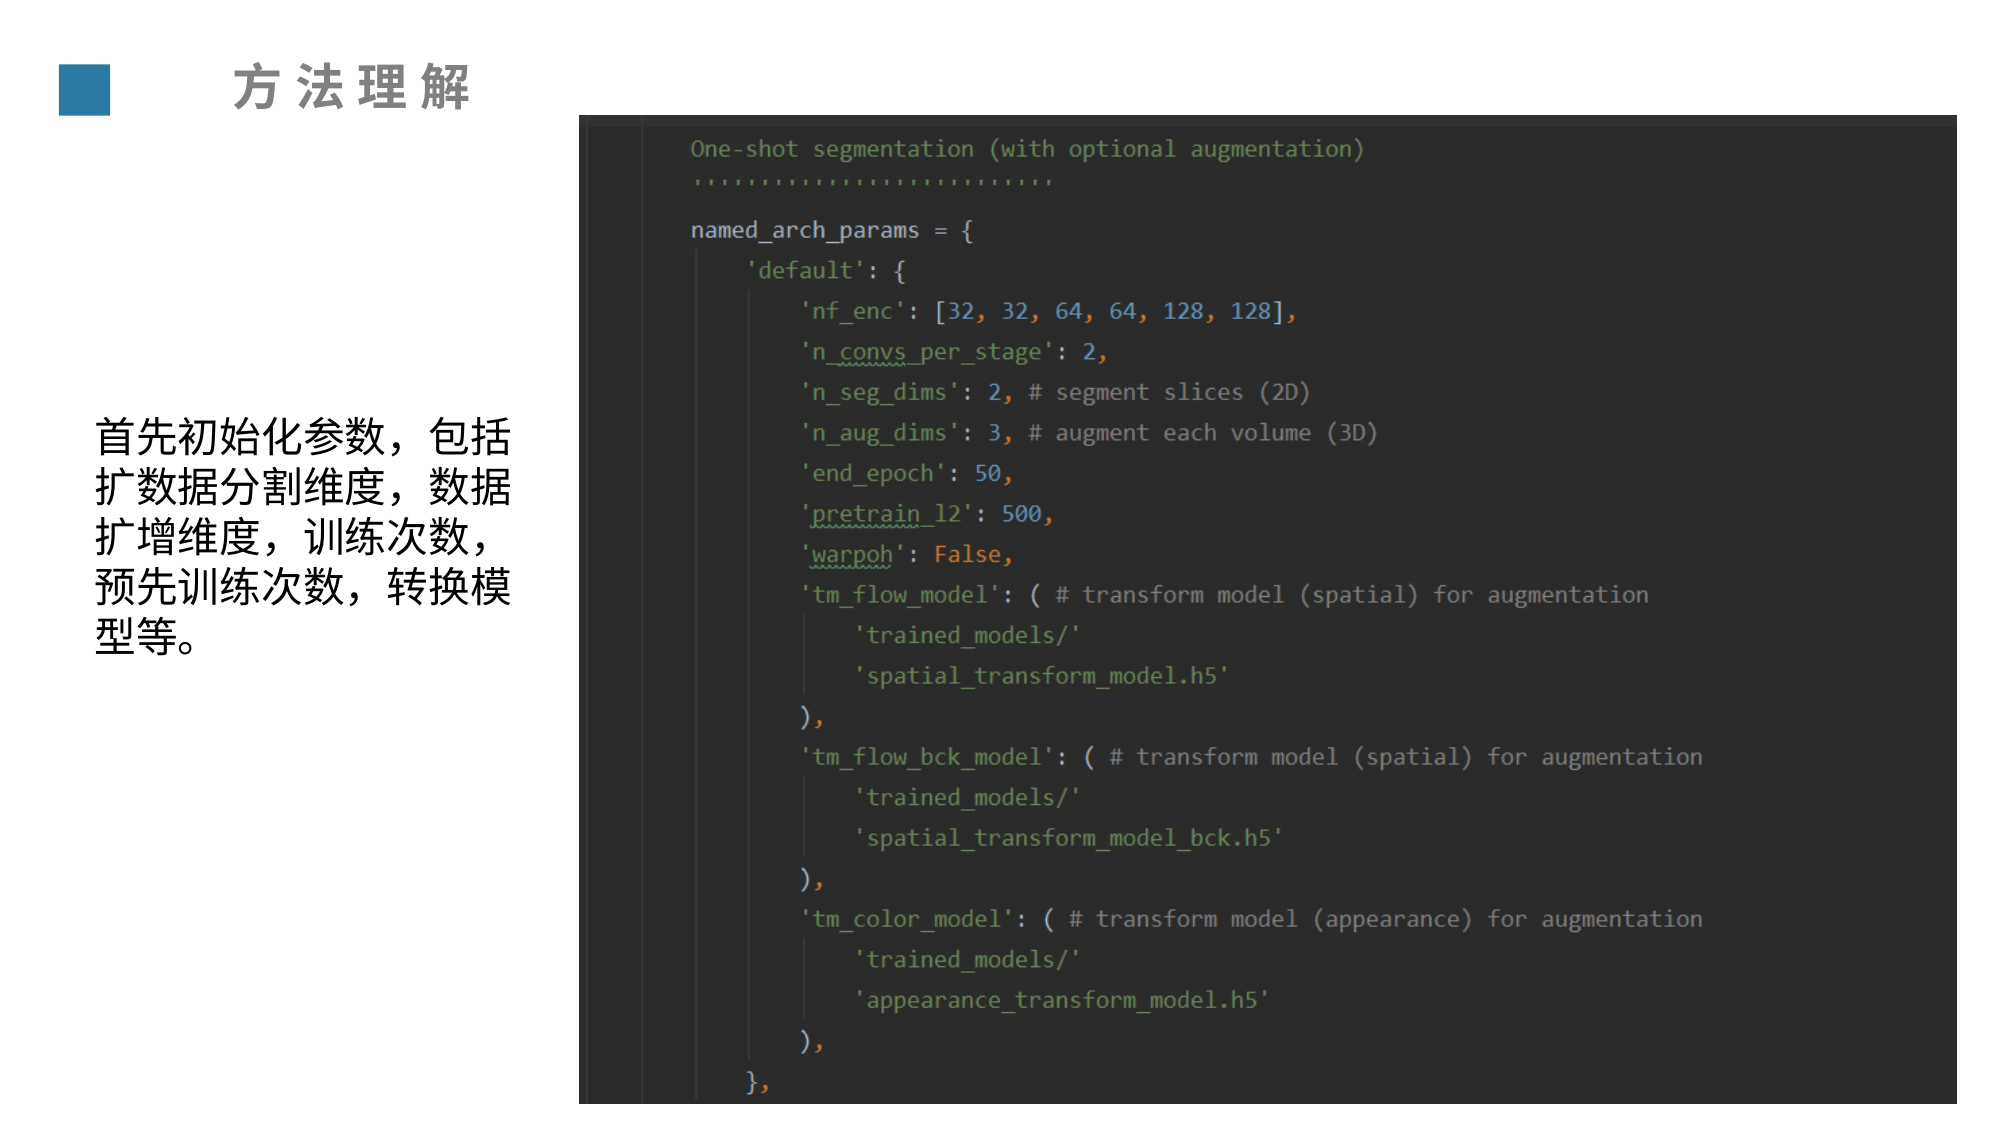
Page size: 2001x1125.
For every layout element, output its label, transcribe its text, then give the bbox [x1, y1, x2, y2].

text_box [58, 42, 600, 178]
text_box 首先初始化参数，包括扩数据分割维度，数据扩增维度，训练次数，预先训练次数，转换模型等。 [79, 403, 561, 669]
picture [578, 115, 1957, 1104]
